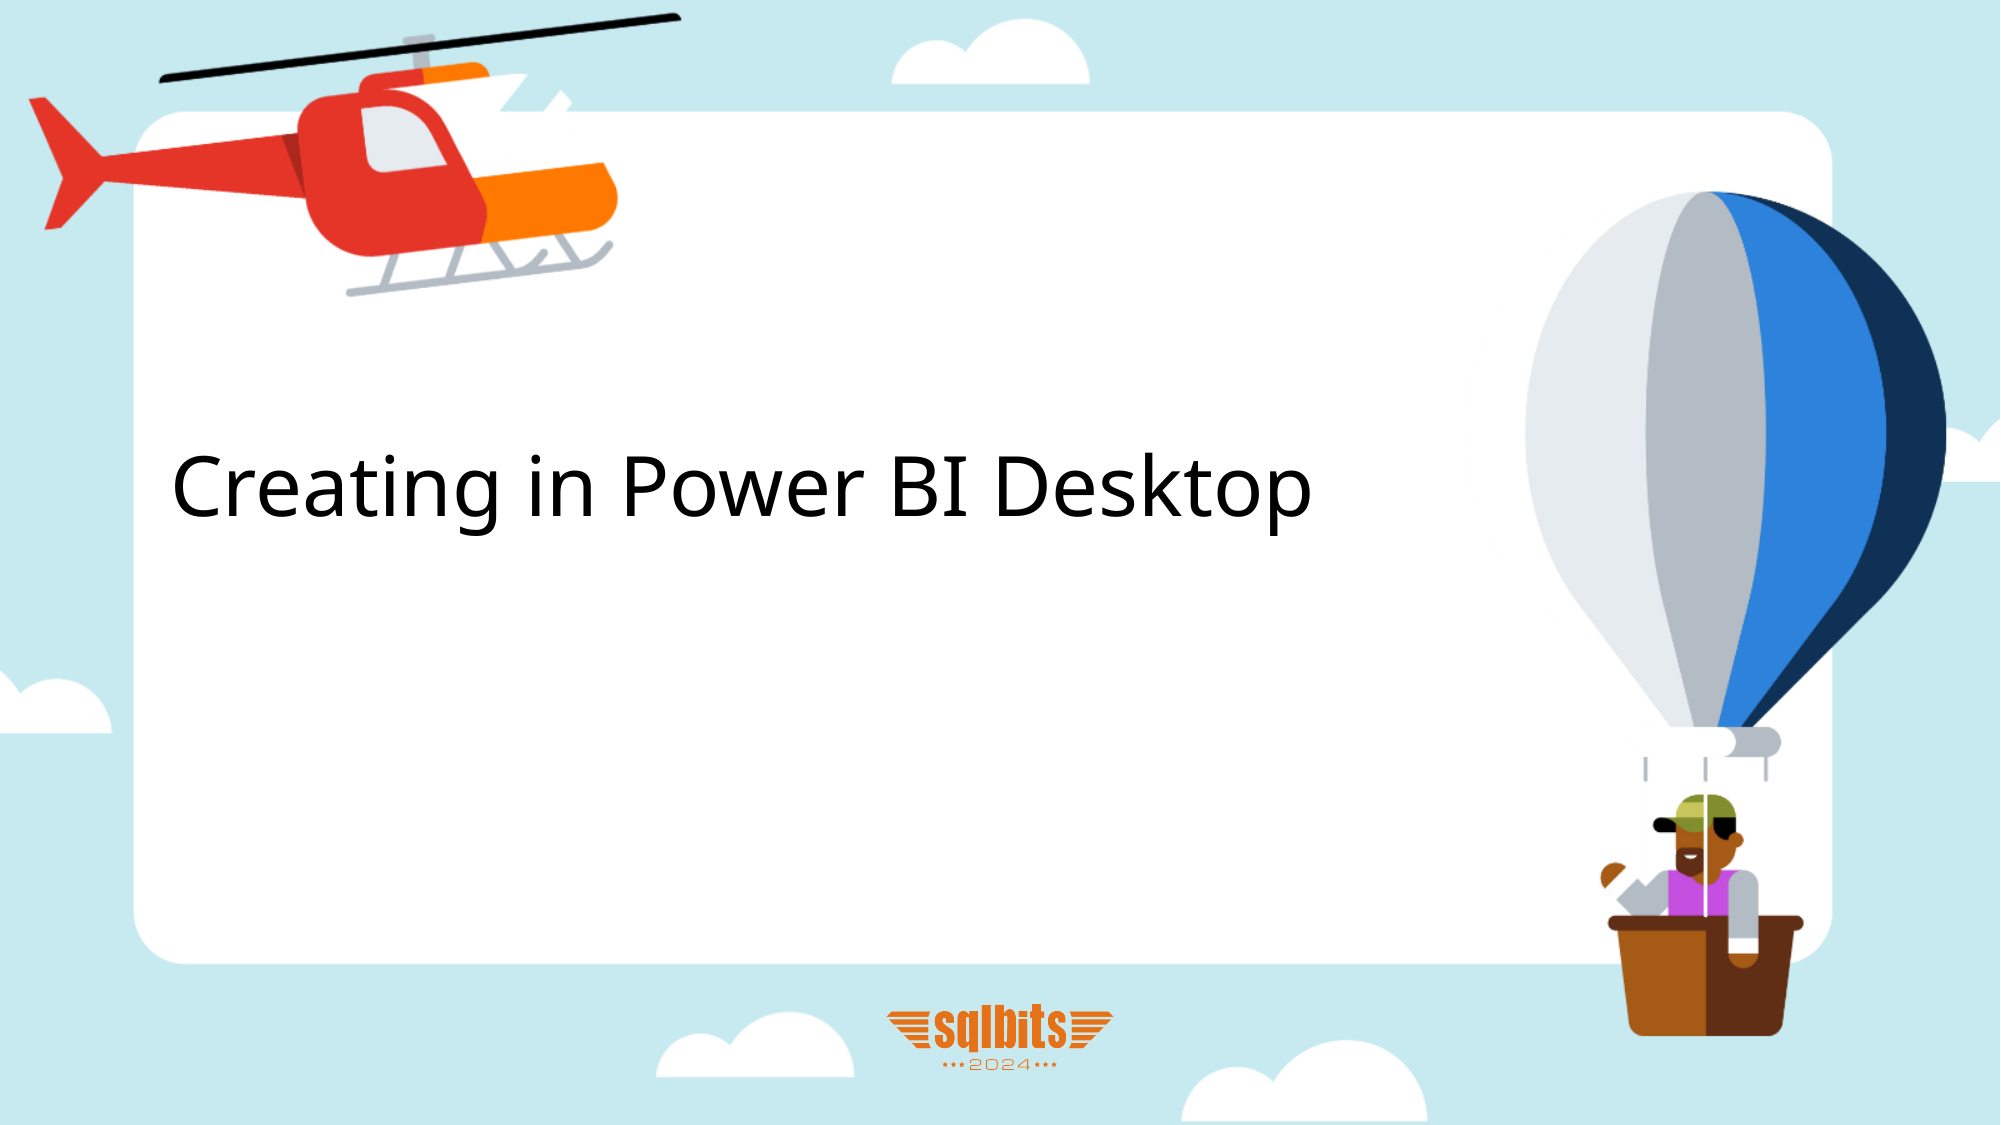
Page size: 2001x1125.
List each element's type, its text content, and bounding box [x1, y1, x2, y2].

title Creating in Power BI Desktop [155, 425, 1684, 543]
picture [0, 0, 2000, 1125]
text_box [115, 730, 1849, 883]
